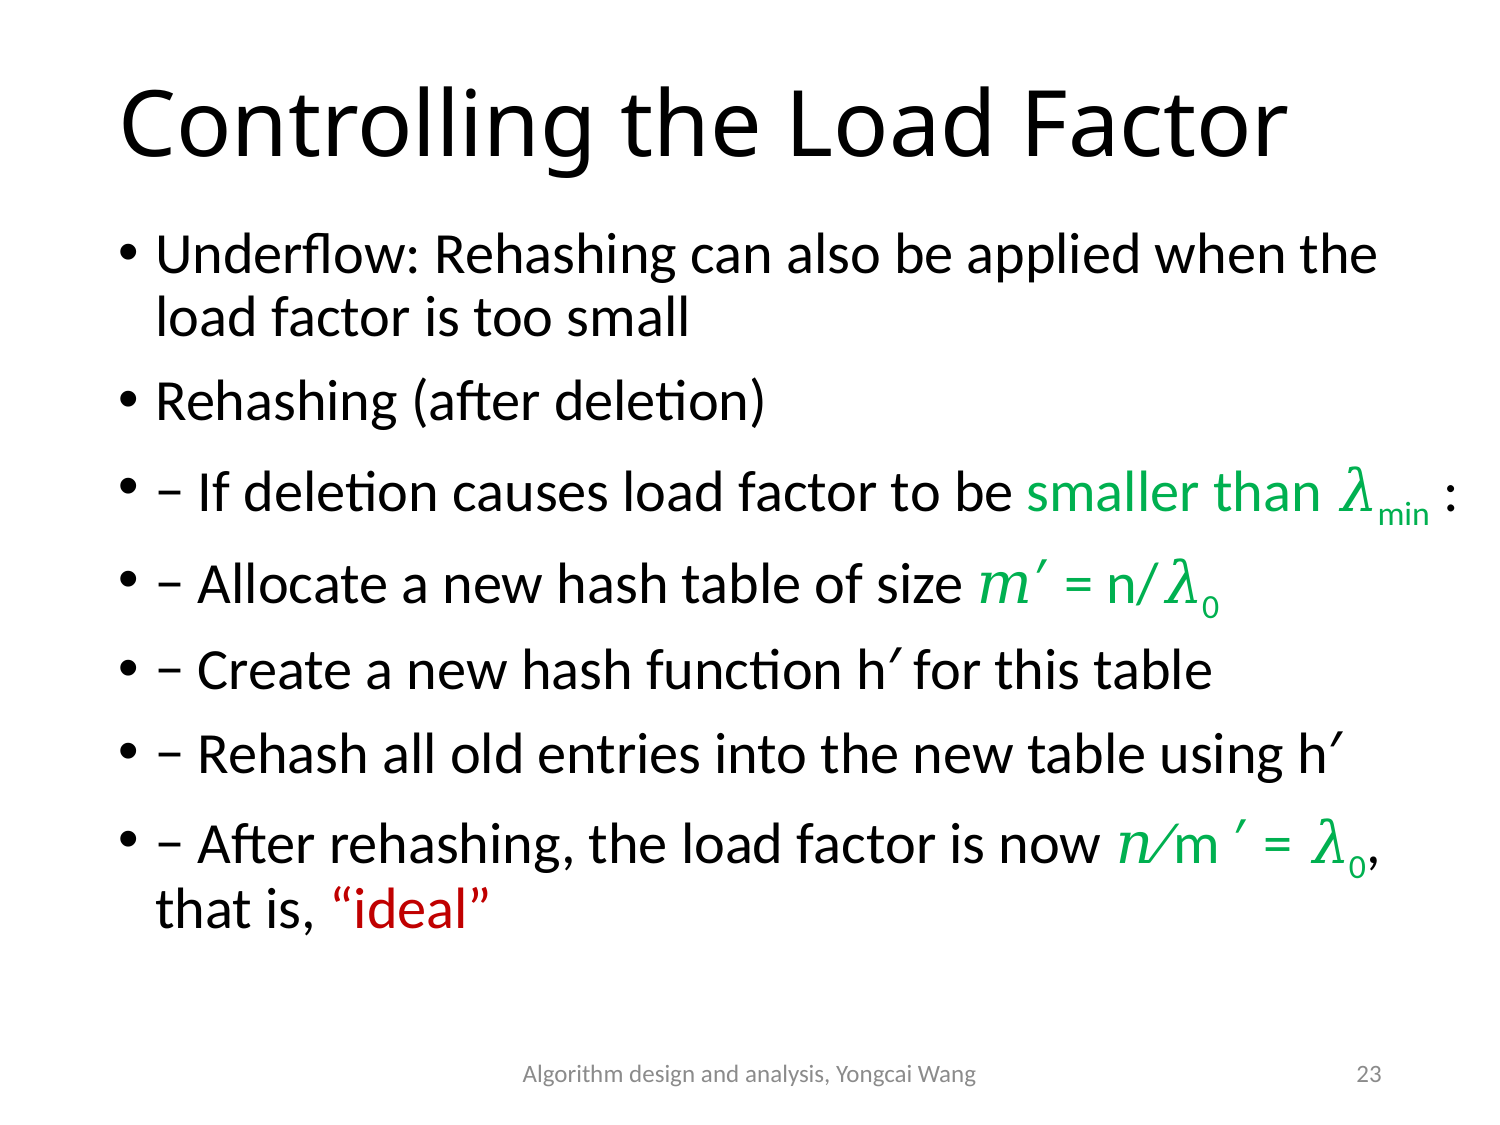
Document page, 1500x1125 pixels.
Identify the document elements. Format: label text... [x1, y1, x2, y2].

footer Algorithm design and analysis, Yongcai Wang [496, 1042, 1004, 1103]
slide_number 23 [1059, 1042, 1397, 1103]
list Underflow: Rehashing can also be applied when the load factor is too small Rehashing (after deletion) − If deletion causes load factor to be smaller than 𝜆min : − Allocate a new hash table of size 𝑚′ = n/𝜆0 − Create a new hash function h′ for this table − Rehash all old entries into the new table using h′ − After rehashing, the load factor is now 𝑛⁄m ′ = 𝜆0, that is, “ideal” [103, 215, 1486, 1014]
title Controlling the Load Factor [103, 59, 1397, 194]
